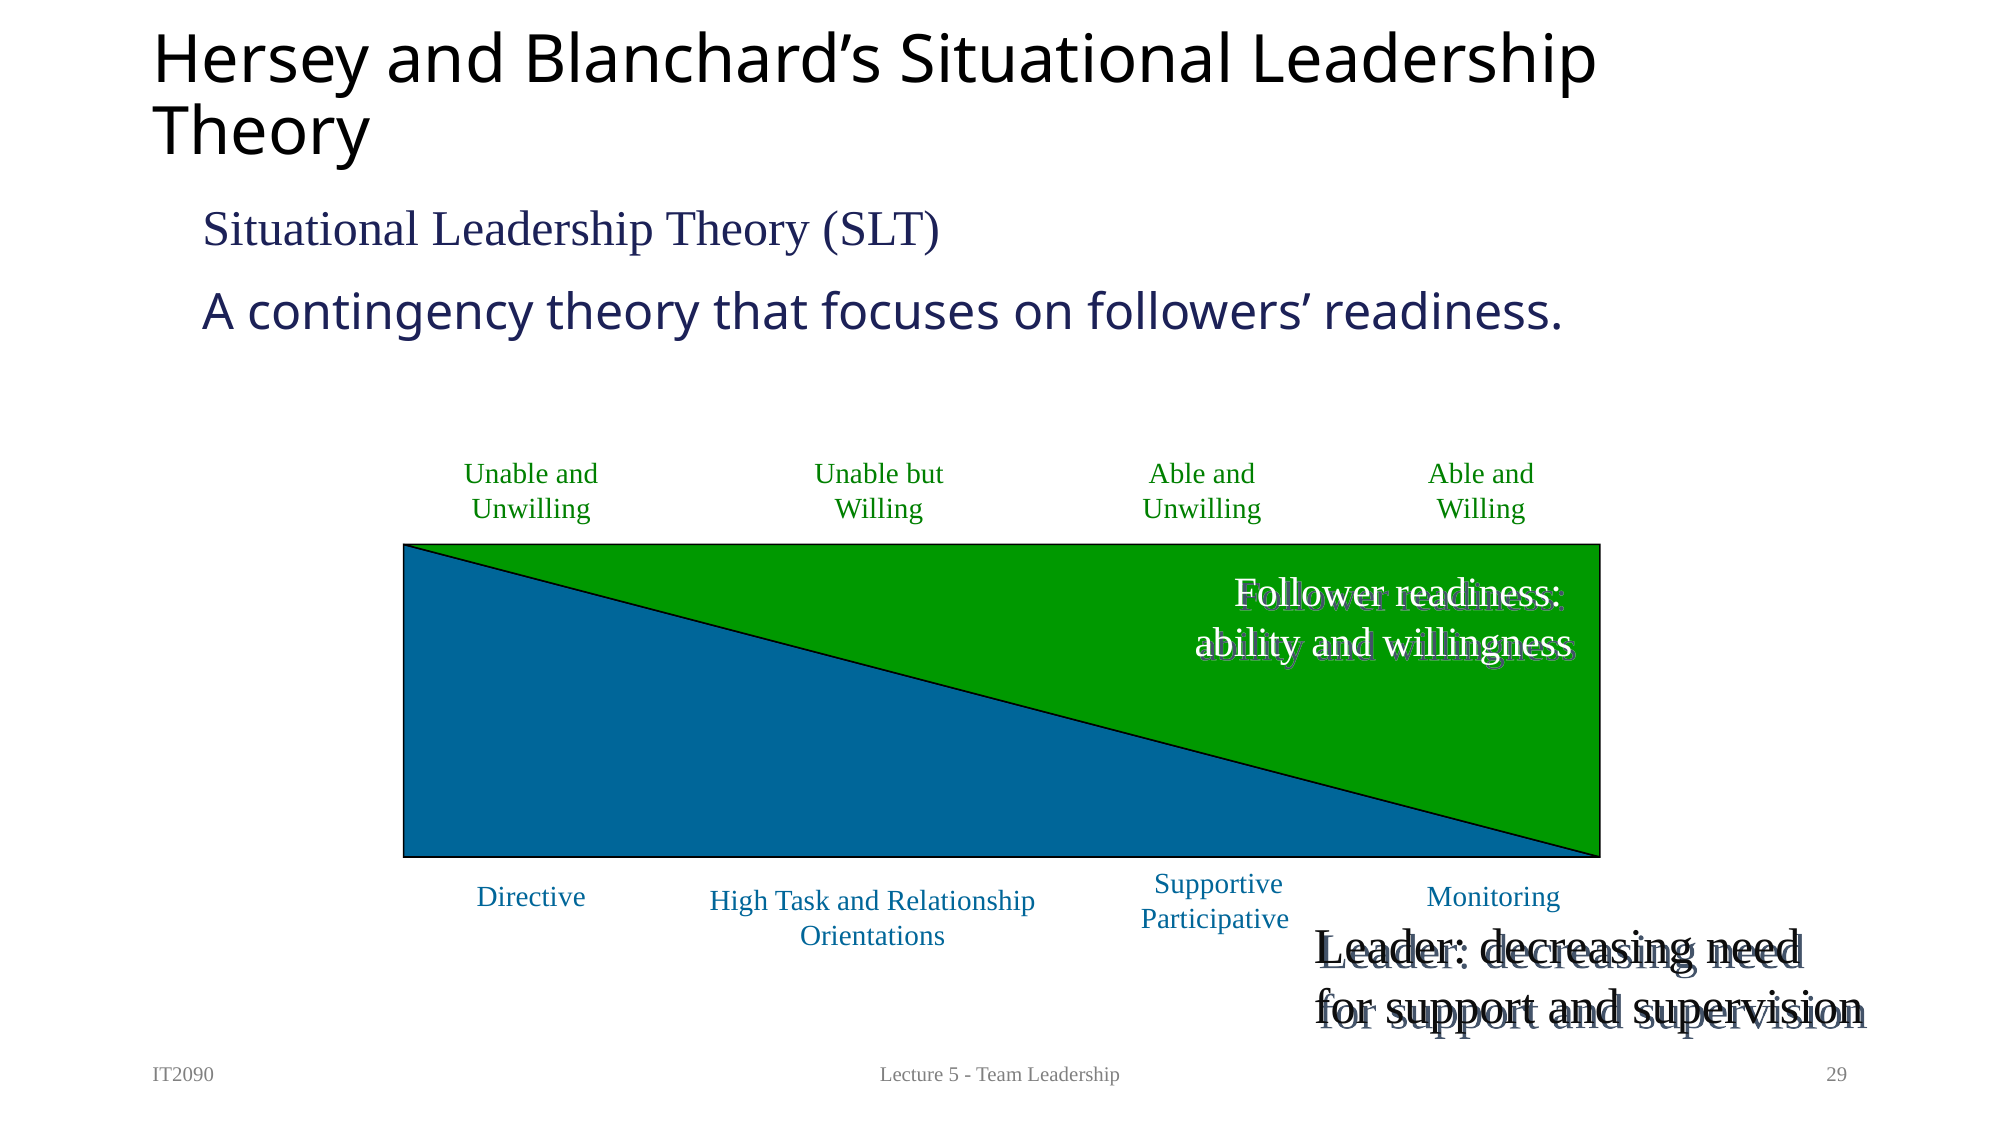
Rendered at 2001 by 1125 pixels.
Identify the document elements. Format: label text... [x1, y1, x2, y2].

text_box Unable and Unwilling [412, 447, 650, 532]
footer Lecture 5 - Team Leadership [662, 1042, 1338, 1103]
text_box Directive [412, 869, 650, 920]
text_box Follower readiness: ability and willingness [1100, 556, 1588, 672]
text_box Able and Unwilling [1108, 447, 1296, 532]
text_box Situational Leadership Theory (SLT) A contingency theory that focuses on followers’ readiness. [187, 187, 1888, 348]
text_box High Task and Relationship Orientations [647, 874, 1098, 959]
text_box Leader: decreasing need for support and supervision [1299, 906, 2000, 1042]
slide_number IT2090 [137, 1042, 588, 1103]
slide_number 29 [1412, 1042, 1863, 1103]
text_box [403, 545, 1600, 858]
title Hersey and Blanchard’s Situational Leadership Theory [137, 15, 1813, 179]
text_box [403, 544, 1600, 857]
text_box Monitoring [1362, 869, 1625, 920]
text_box Supportive Participative [1087, 856, 1350, 942]
text_box Unable but Willing [754, 447, 1005, 532]
text_box Able and Willing [1387, 447, 1575, 532]
